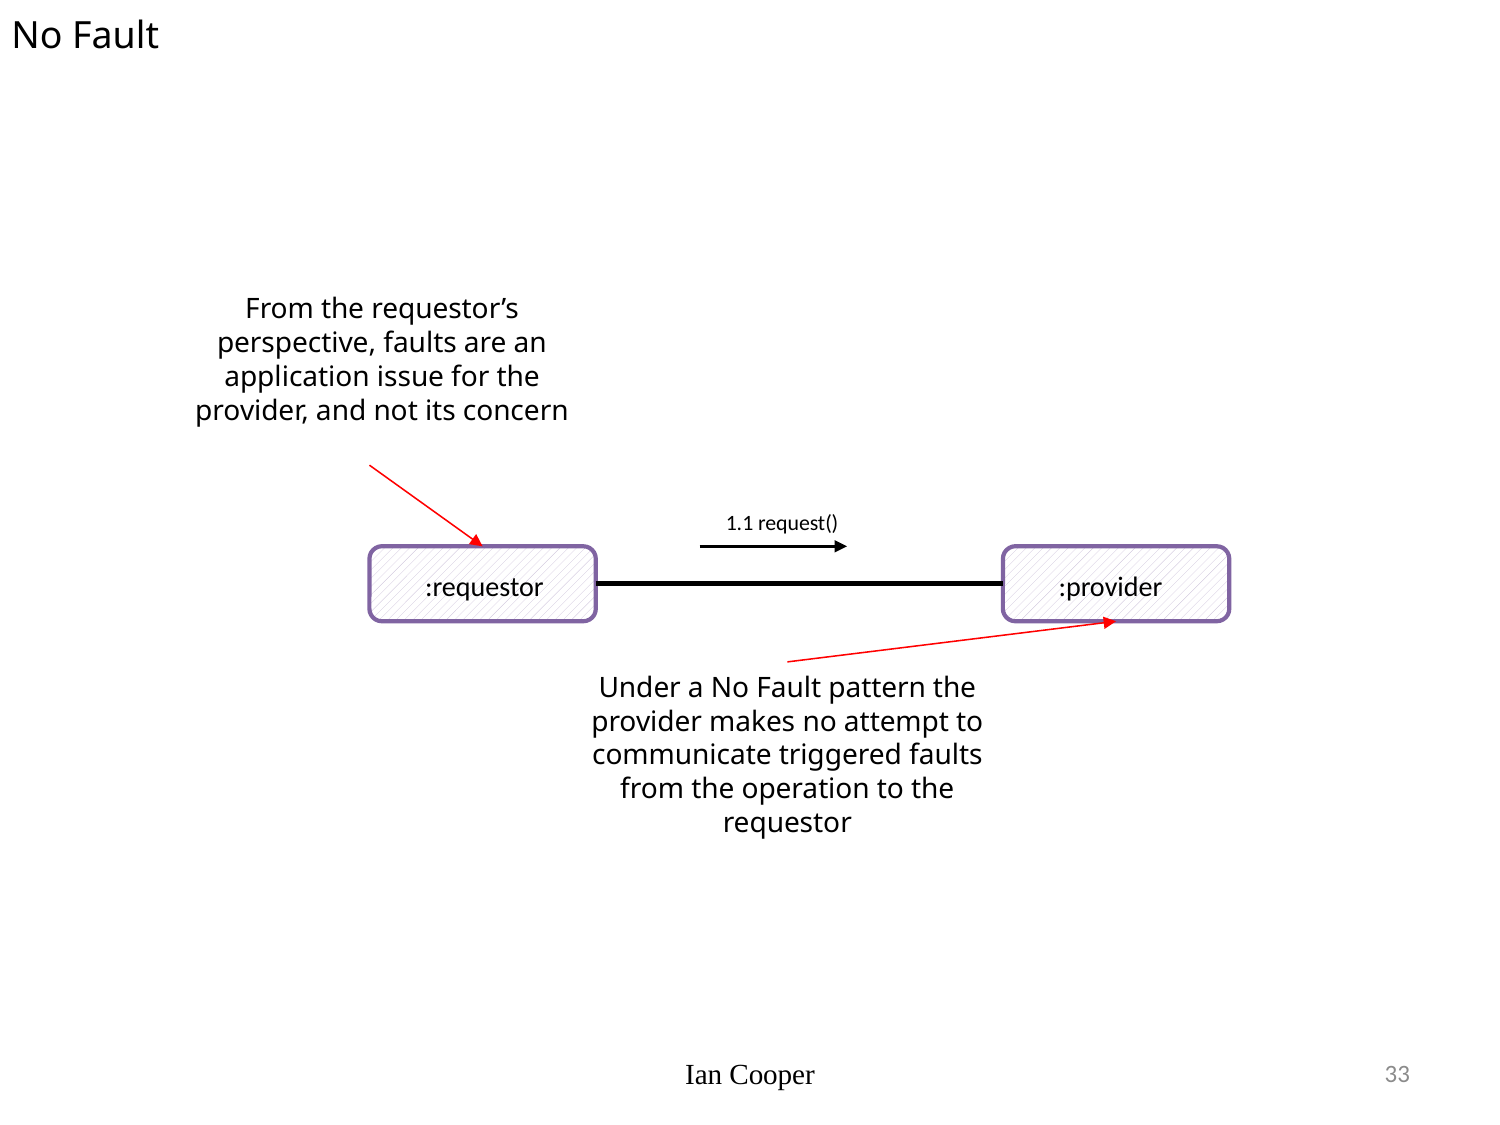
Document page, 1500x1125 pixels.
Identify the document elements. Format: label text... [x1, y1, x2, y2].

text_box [787, 620, 1117, 662]
footer Ian Cooper [512, 1042, 988, 1103]
text_box [367, 544, 598, 624]
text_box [369, 464, 483, 547]
text_box From the requestor’s perspective, faults are an application issue for the provider, and not its concern [168, 283, 596, 433]
text_box :requestor [410, 561, 574, 610]
slide_number 33 [1074, 1042, 1425, 1103]
text_box Under a No Fault pattern the provider makes no attempt to communicate triggered faults from the operation to the requestor [573, 661, 1001, 846]
text_box [1000, 544, 1232, 624]
text_box No Fault [0, 0, 1500, 68]
text_box :provider [1043, 561, 1189, 610]
text_box 1.1 request() [711, 500, 859, 542]
